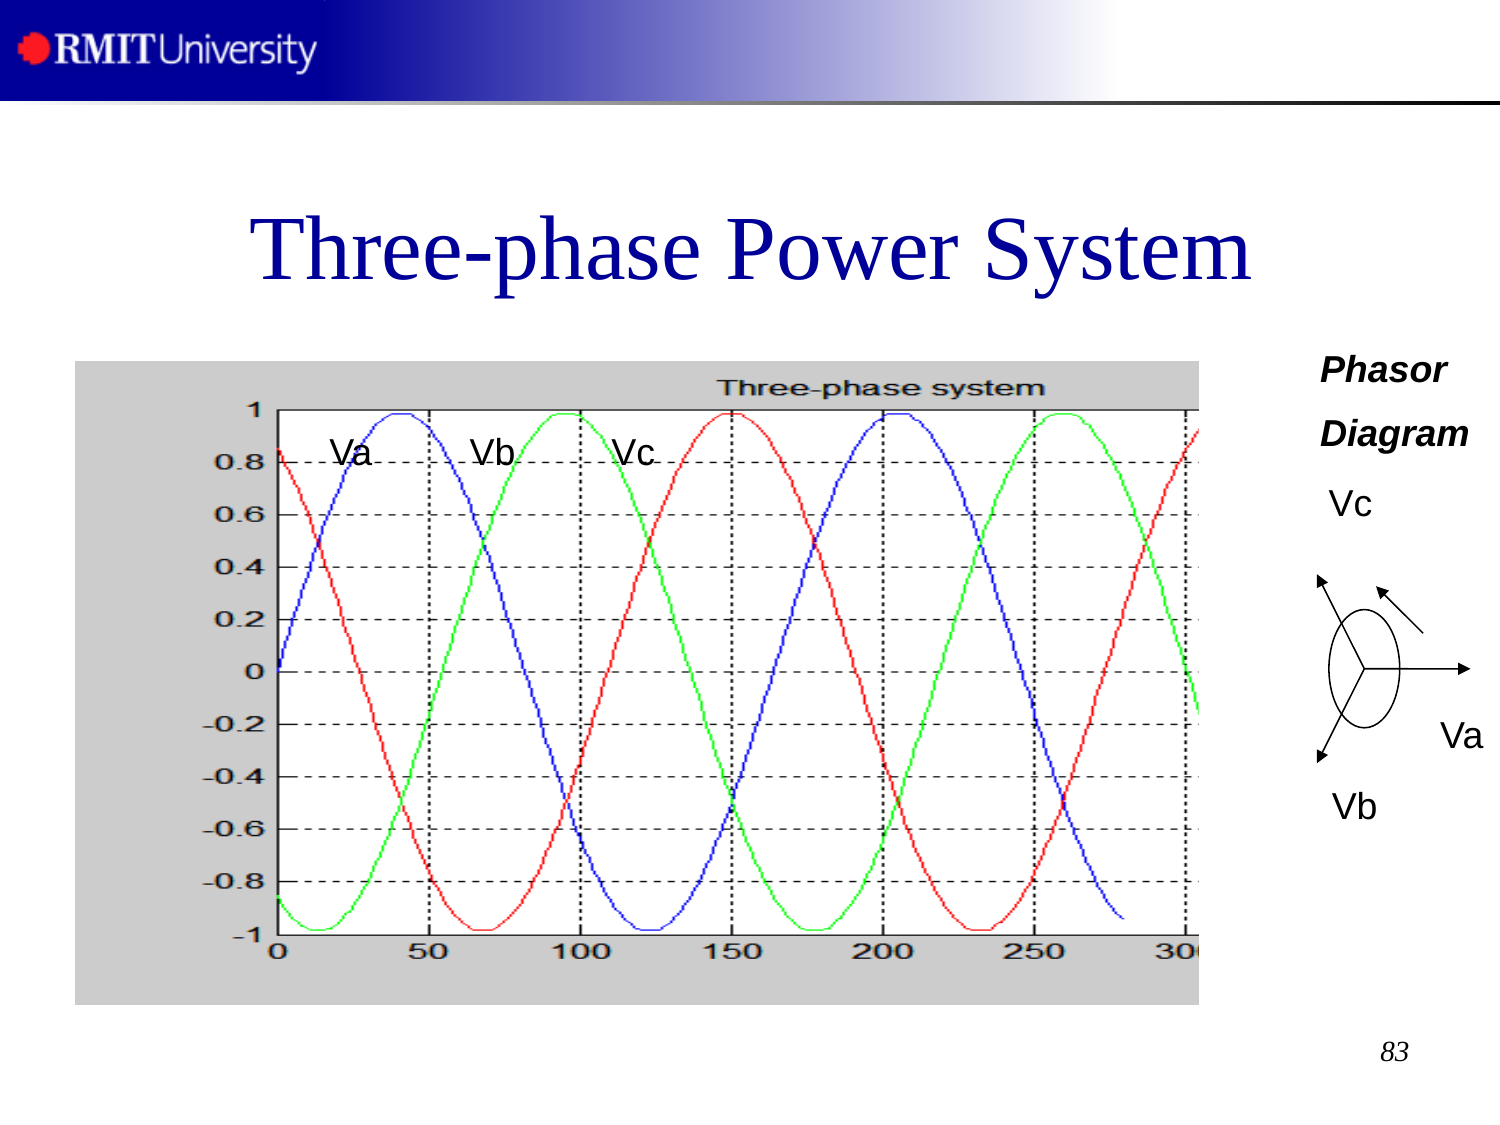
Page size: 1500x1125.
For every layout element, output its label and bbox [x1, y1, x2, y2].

text_box [1313, 471, 1388, 532]
text_box [1316, 574, 1471, 764]
picture [13, 7, 325, 92]
list [74, 361, 1200, 1012]
slide_number [1074, 1024, 1425, 1103]
title [76, 148, 1427, 337]
text_box [1375, 586, 1424, 634]
text_box [1305, 337, 1500, 462]
text_box [1317, 774, 1393, 835]
text_box [1425, 704, 1499, 764]
